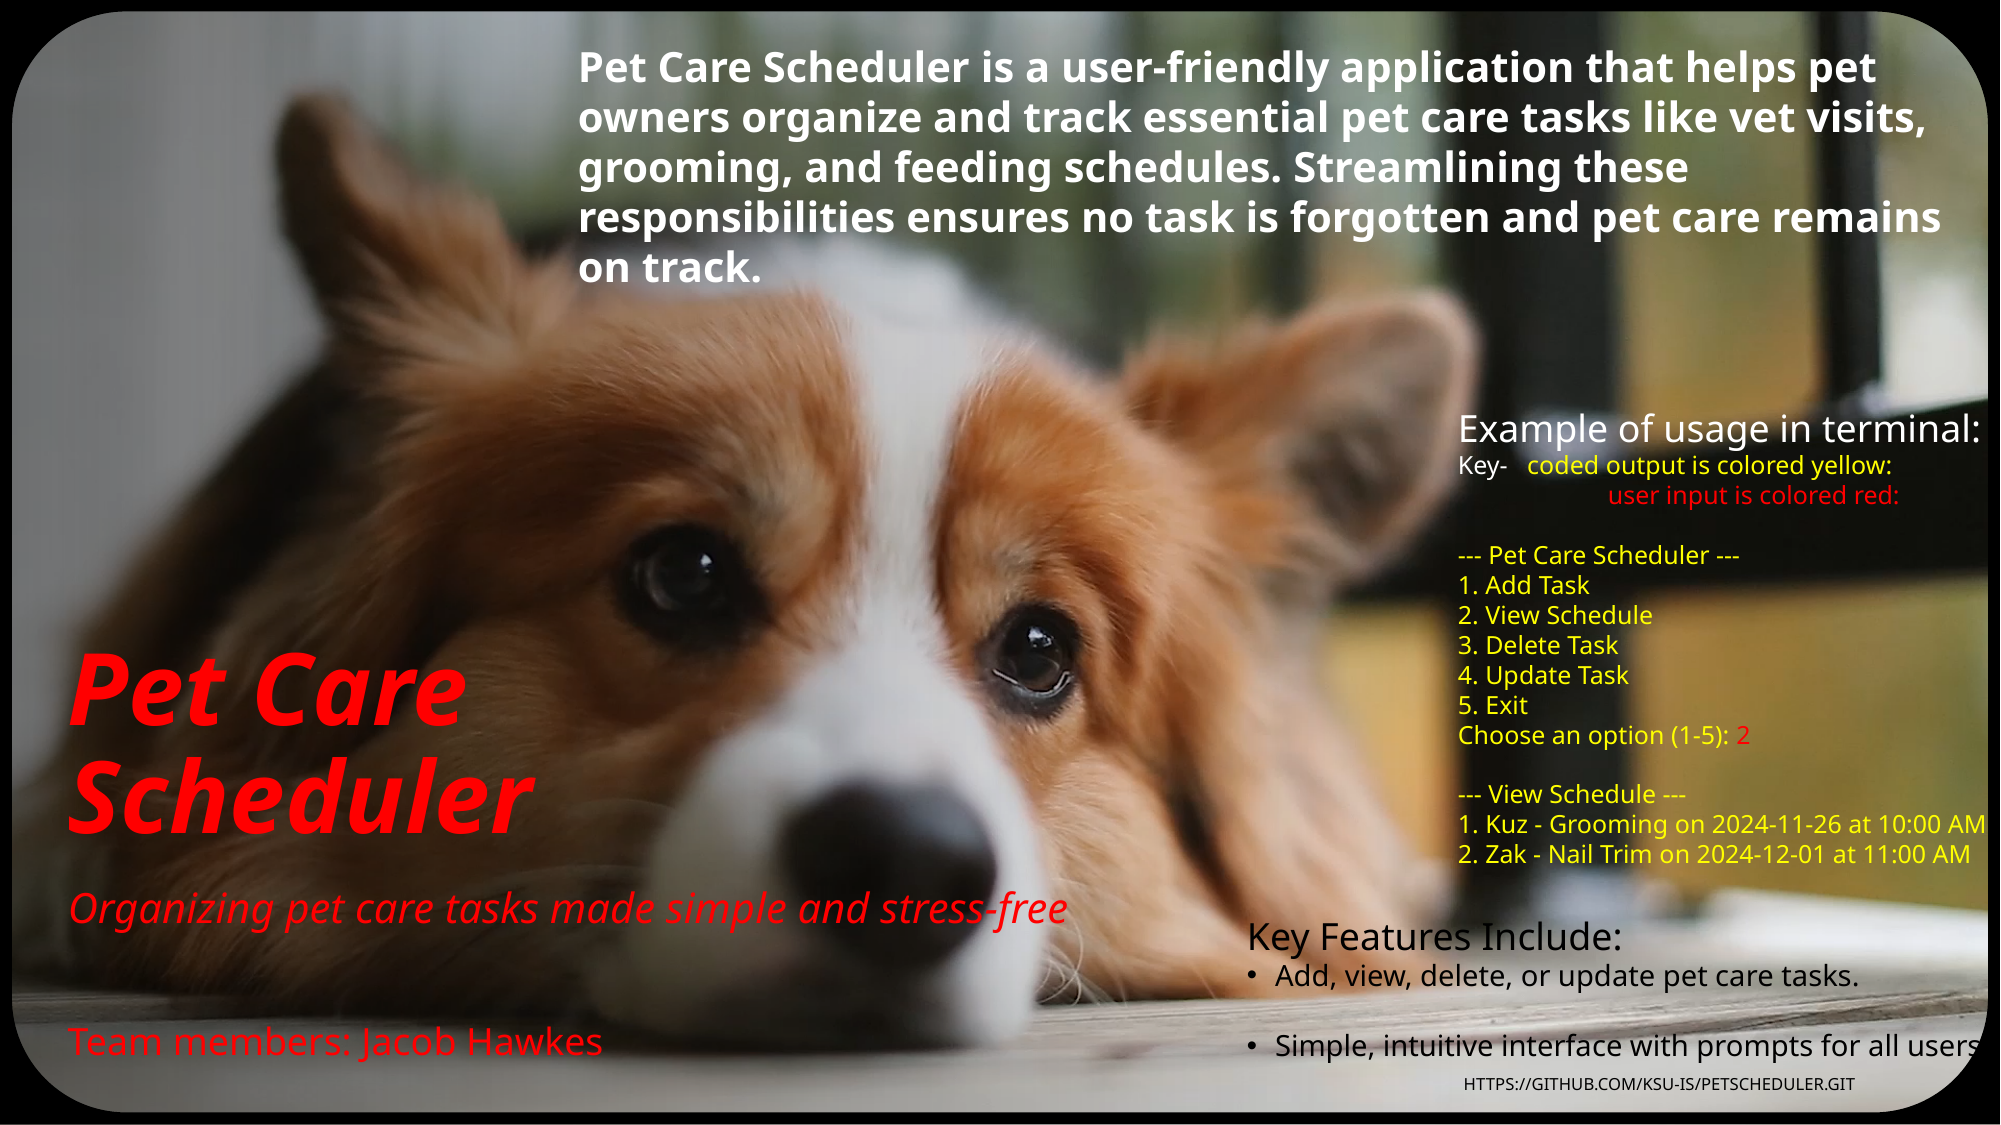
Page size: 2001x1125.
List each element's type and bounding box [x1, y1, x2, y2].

text_box [0, 0, 2000, 1125]
